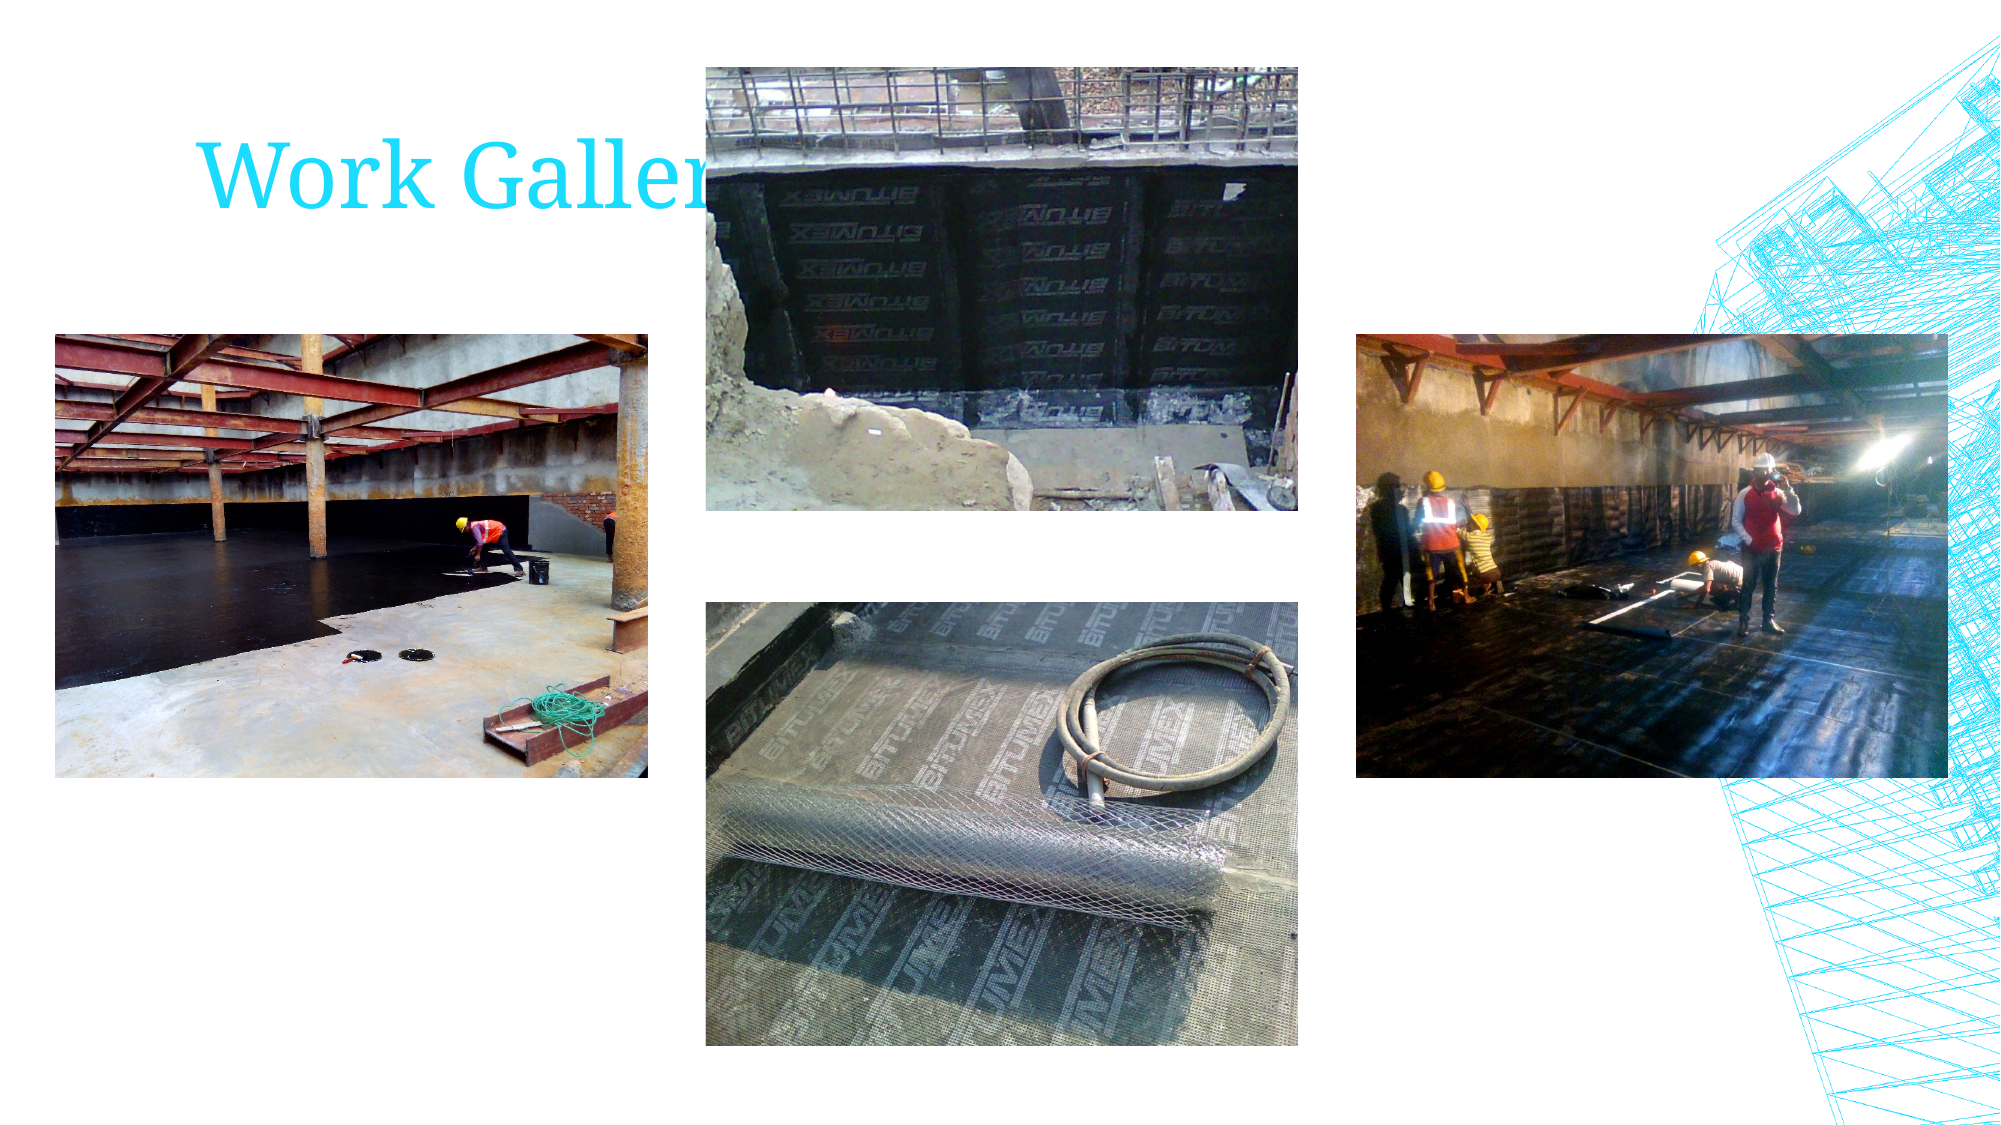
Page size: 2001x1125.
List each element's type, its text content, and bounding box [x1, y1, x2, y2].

title Work Gallery [180, 128, 705, 236]
picture [0, 0, 2001, 1125]
